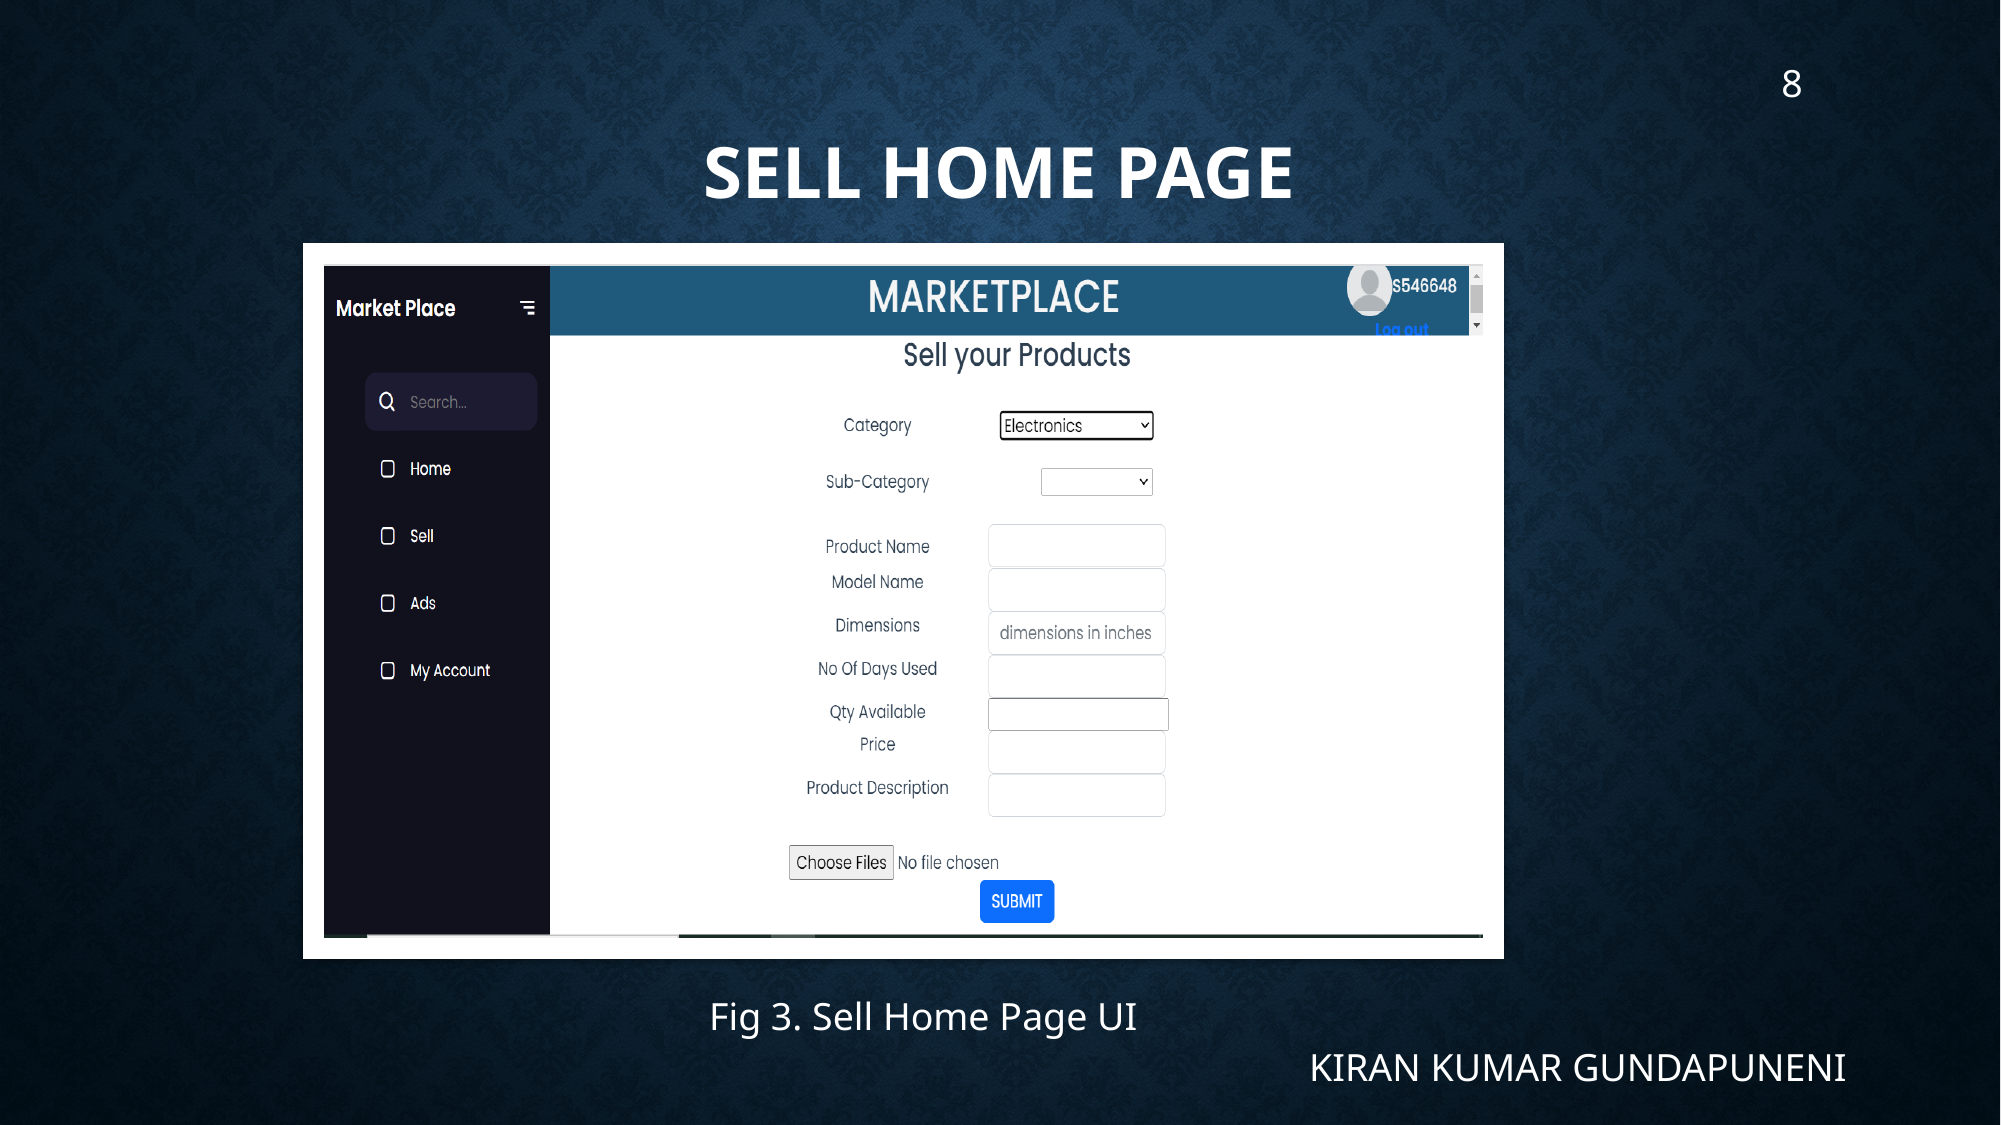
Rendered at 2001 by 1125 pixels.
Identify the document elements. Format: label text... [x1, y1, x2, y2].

text_box 8 [1766, 52, 1881, 113]
text_box Fig 3. Sell Home Page UI [694, 986, 1157, 1046]
title Sell Home Page [149, 99, 1849, 251]
text_box KIRAN KUMAR GUNDAPUNENI [1294, 1036, 1949, 1096]
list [323, 263, 1484, 939]
